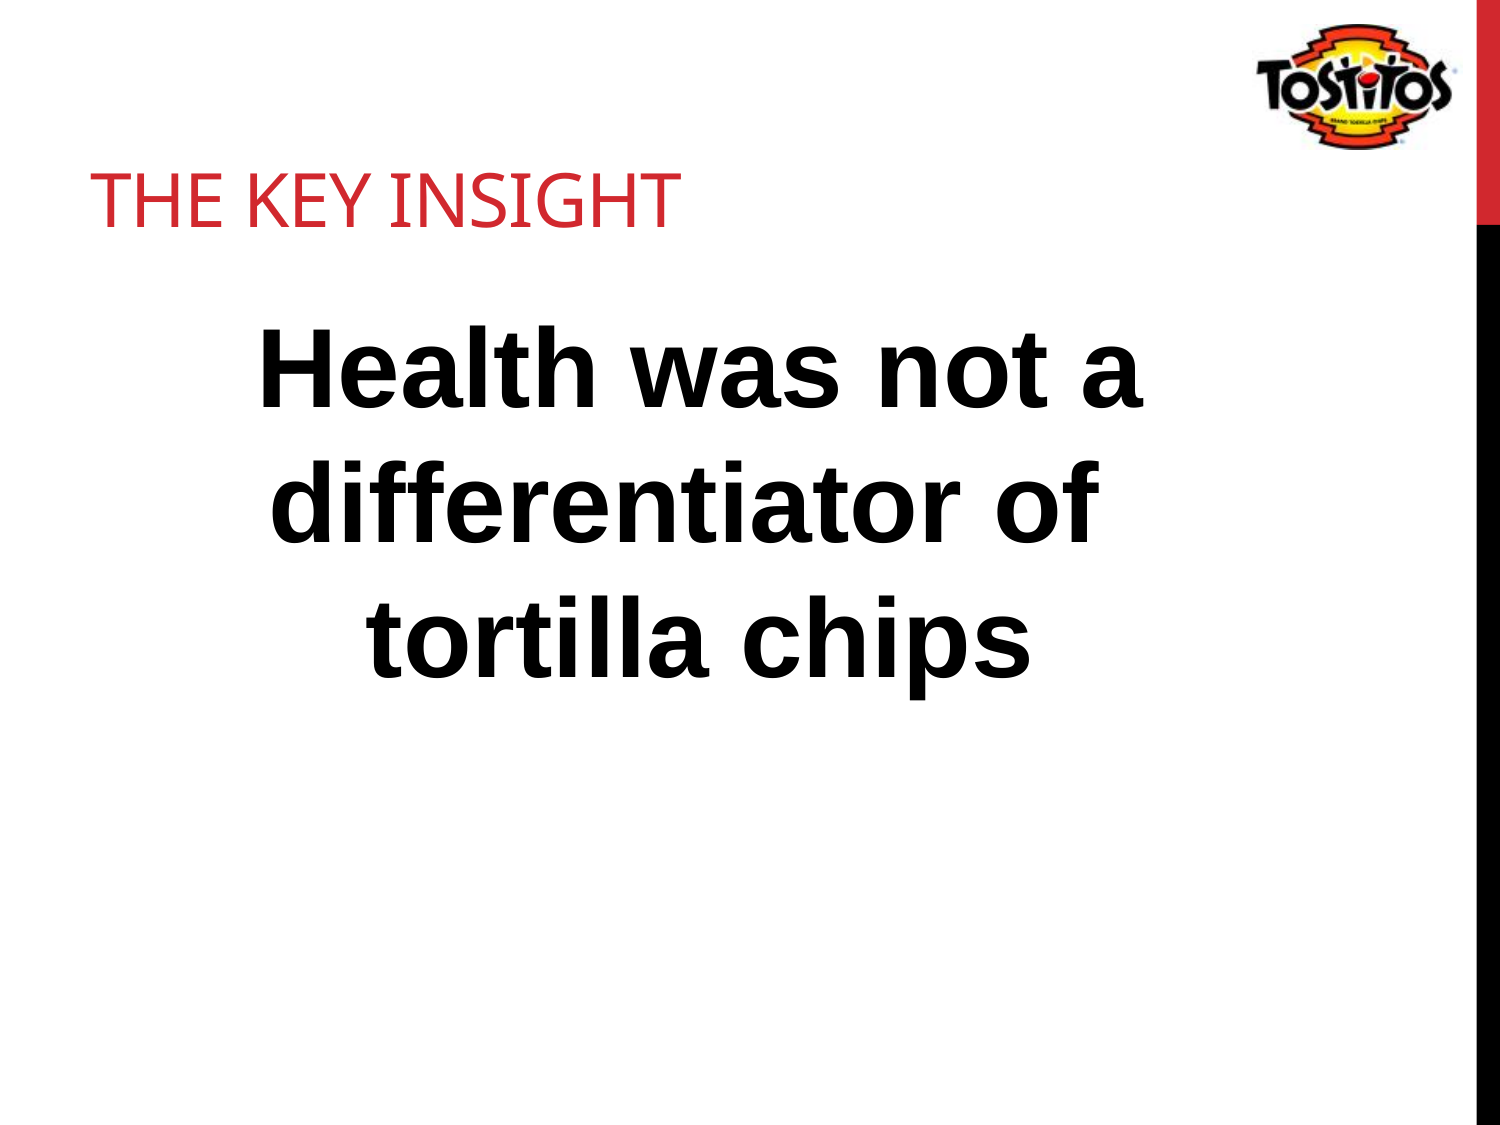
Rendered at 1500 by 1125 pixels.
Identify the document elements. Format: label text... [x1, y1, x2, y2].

list Health was not a differentiator of tortilla chips [75, 287, 1325, 1005]
picture [1252, 24, 1464, 151]
title The key insight [75, 25, 1025, 250]
